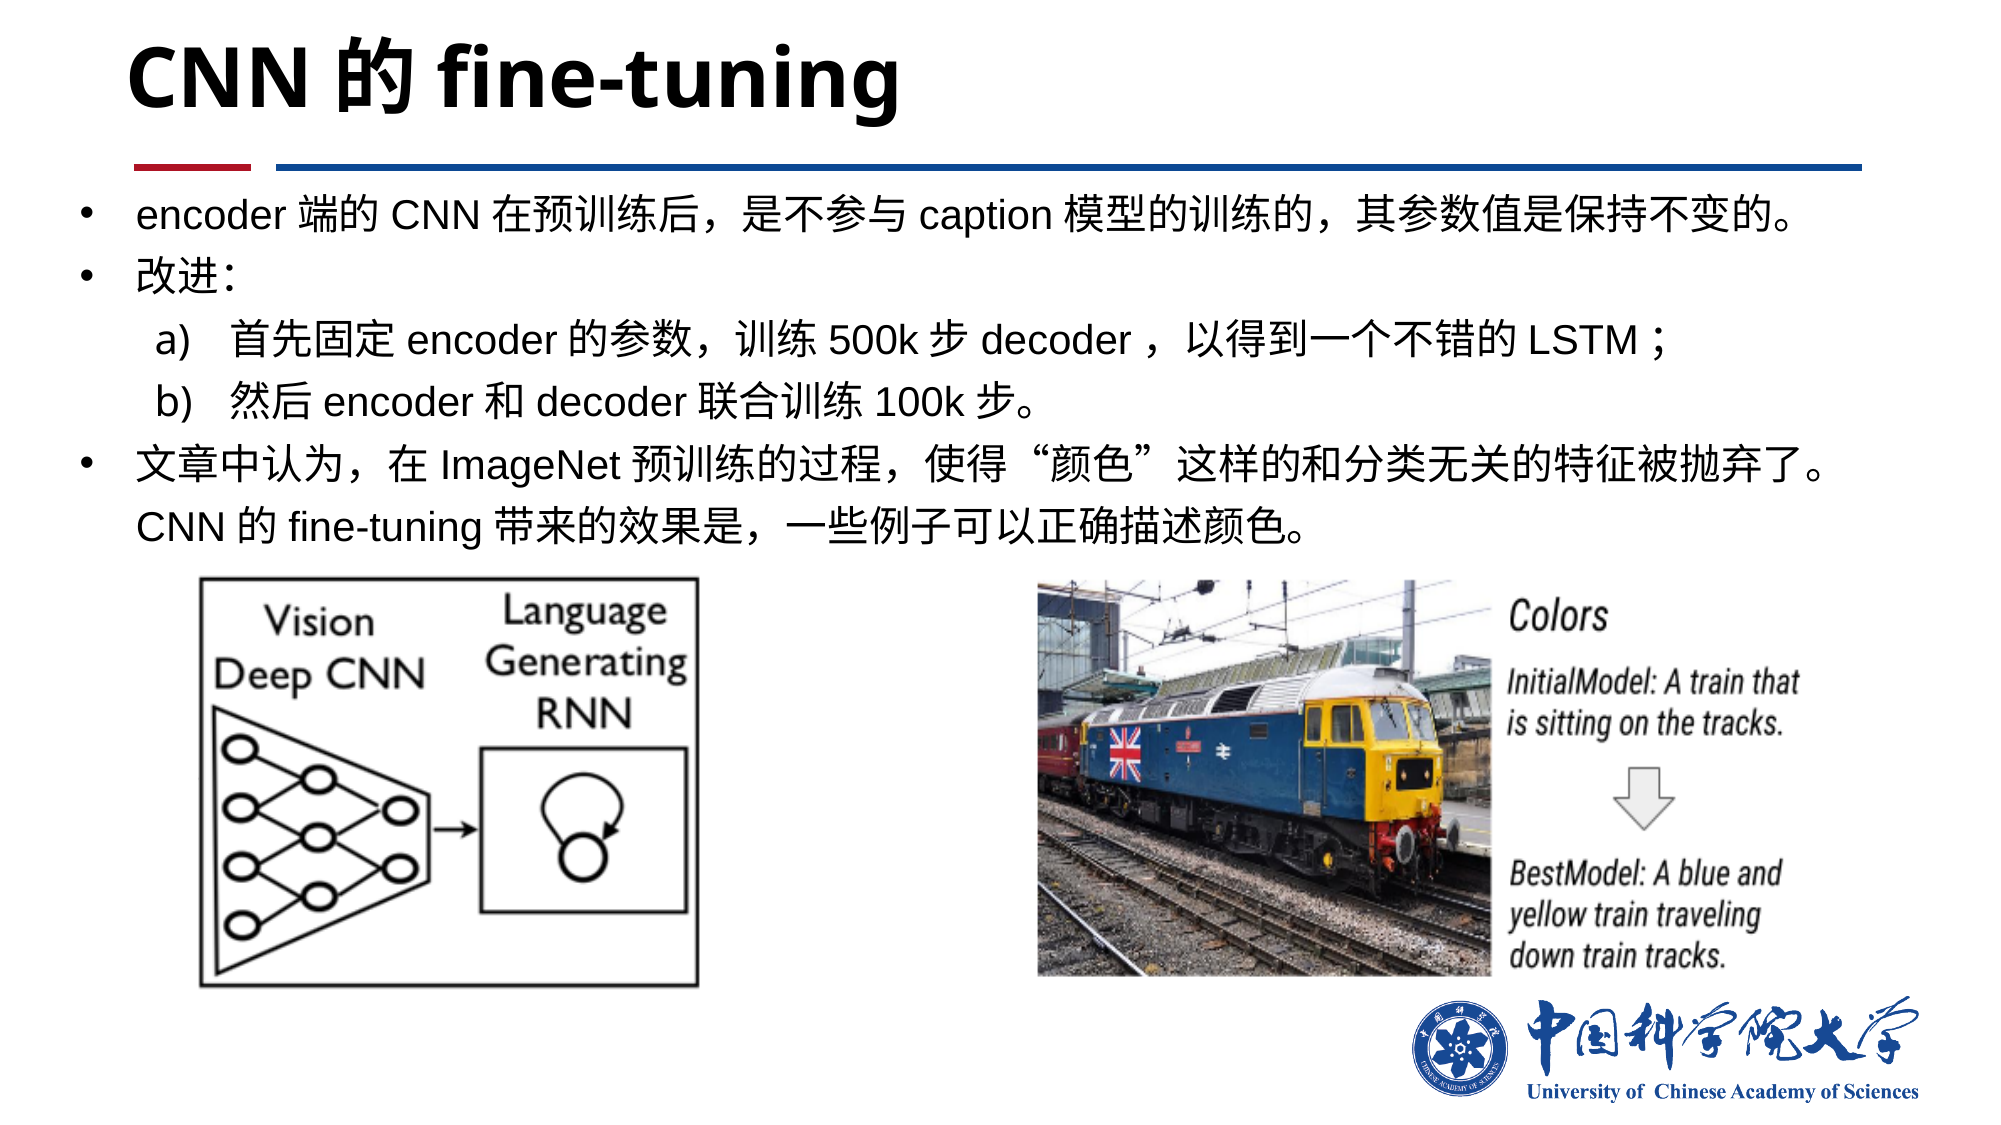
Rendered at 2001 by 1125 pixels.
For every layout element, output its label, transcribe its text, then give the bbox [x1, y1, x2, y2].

title CNN的fine-tuning [110, 0, 1890, 132]
picture [198, 573, 700, 991]
picture [1036, 573, 1820, 991]
text_box encoder端的CNN在预训练后，是不参与caption模型的训练的，其参数值是保持不变的。 改进： 首先固定encoder的参数，训练500k步decoder，以得到一个不错的LSTM； 然后encoder和decoder联合训练100k步。 文章中认为，在ImageNet预训练的过程，使得“颜色”这样的和分类无关的特征被抛弃了。 CNN的fine-tuning带来的效果是，一些例子可以正确描述颜色。 [64, 167, 1862, 620]
picture [1412, 996, 1919, 1103]
